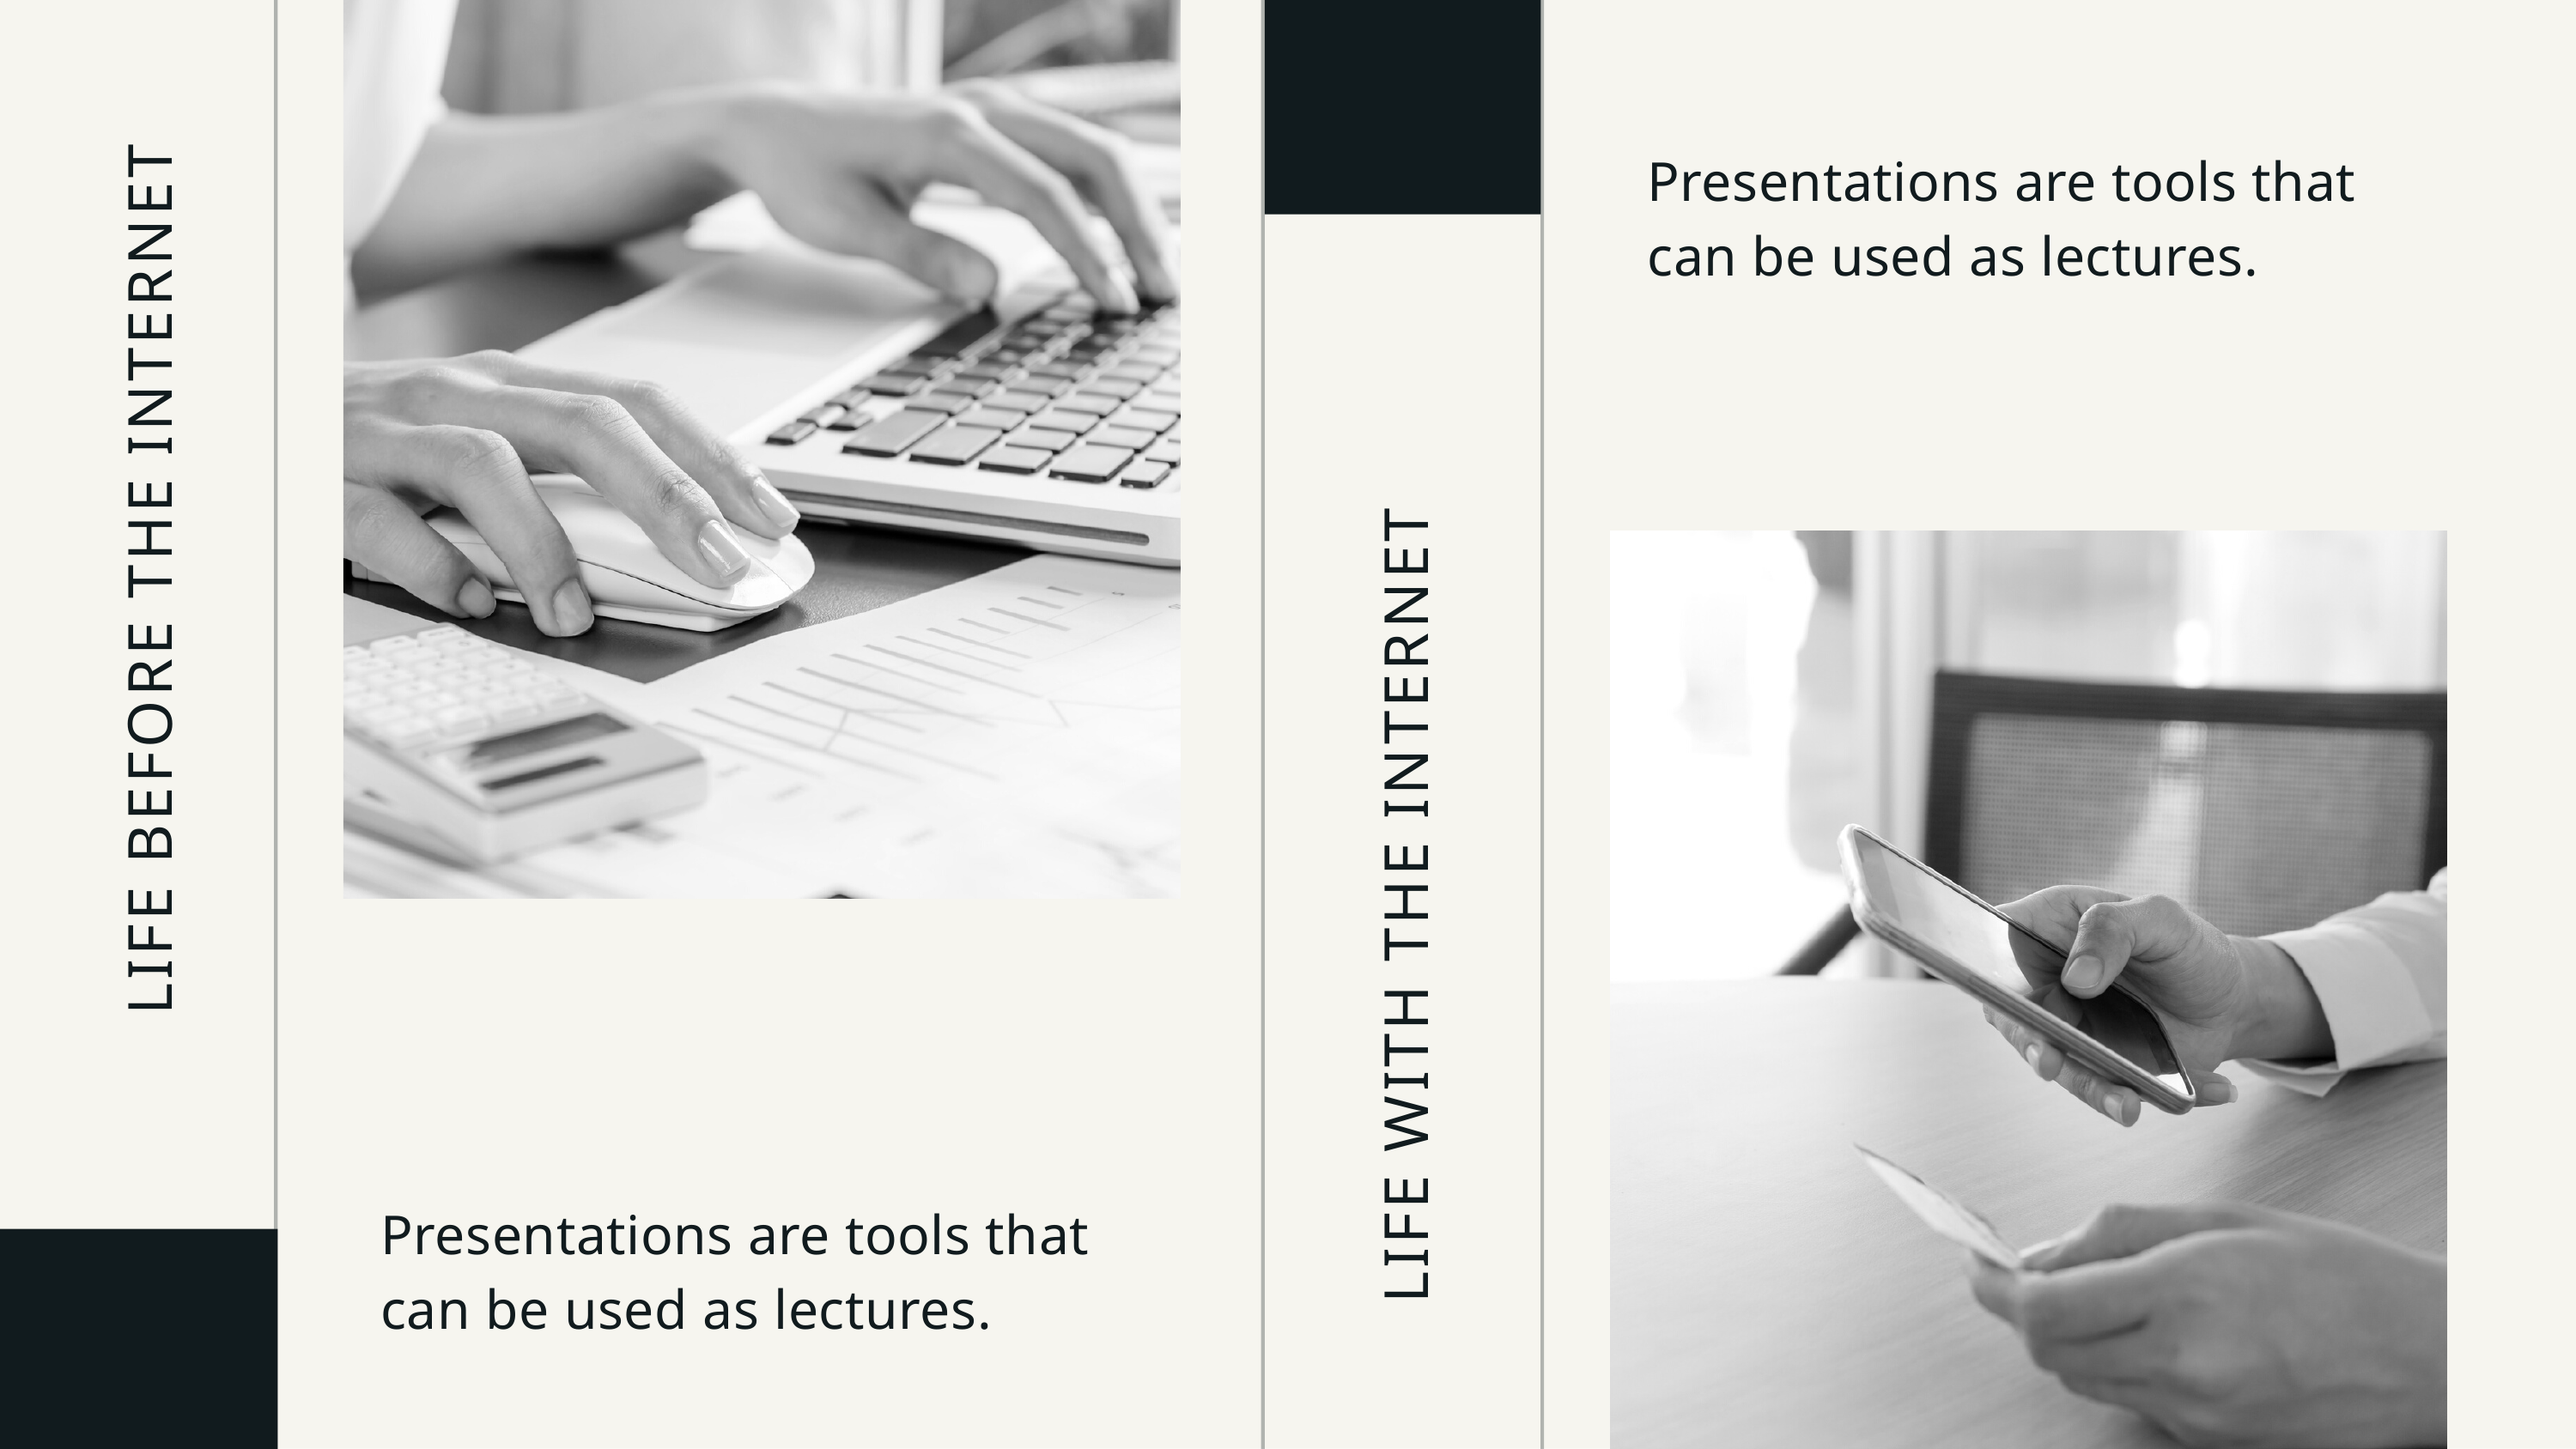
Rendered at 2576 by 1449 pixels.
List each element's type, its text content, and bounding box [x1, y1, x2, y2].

text_box Presentations are tools that can be used as lectures. [380, 1190, 1144, 1341]
text_box [1540, 0, 1545, 1449]
text_box [274, 0, 278, 1228]
text_box [1261, 0, 1265, 1449]
text_box Presentations are tools that can be used as lectures. [1647, 136, 2410, 288]
text_box LIFE BEFORE THE INTERNET [105, 144, 185, 1118]
picture [1609, 530, 2448, 1449]
text_box [1264, 0, 1541, 215]
picture [343, 0, 1182, 900]
text_box [0, 1228, 278, 1449]
text_box LIFE WITH THE INTERNET [1361, 374, 1441, 1304]
